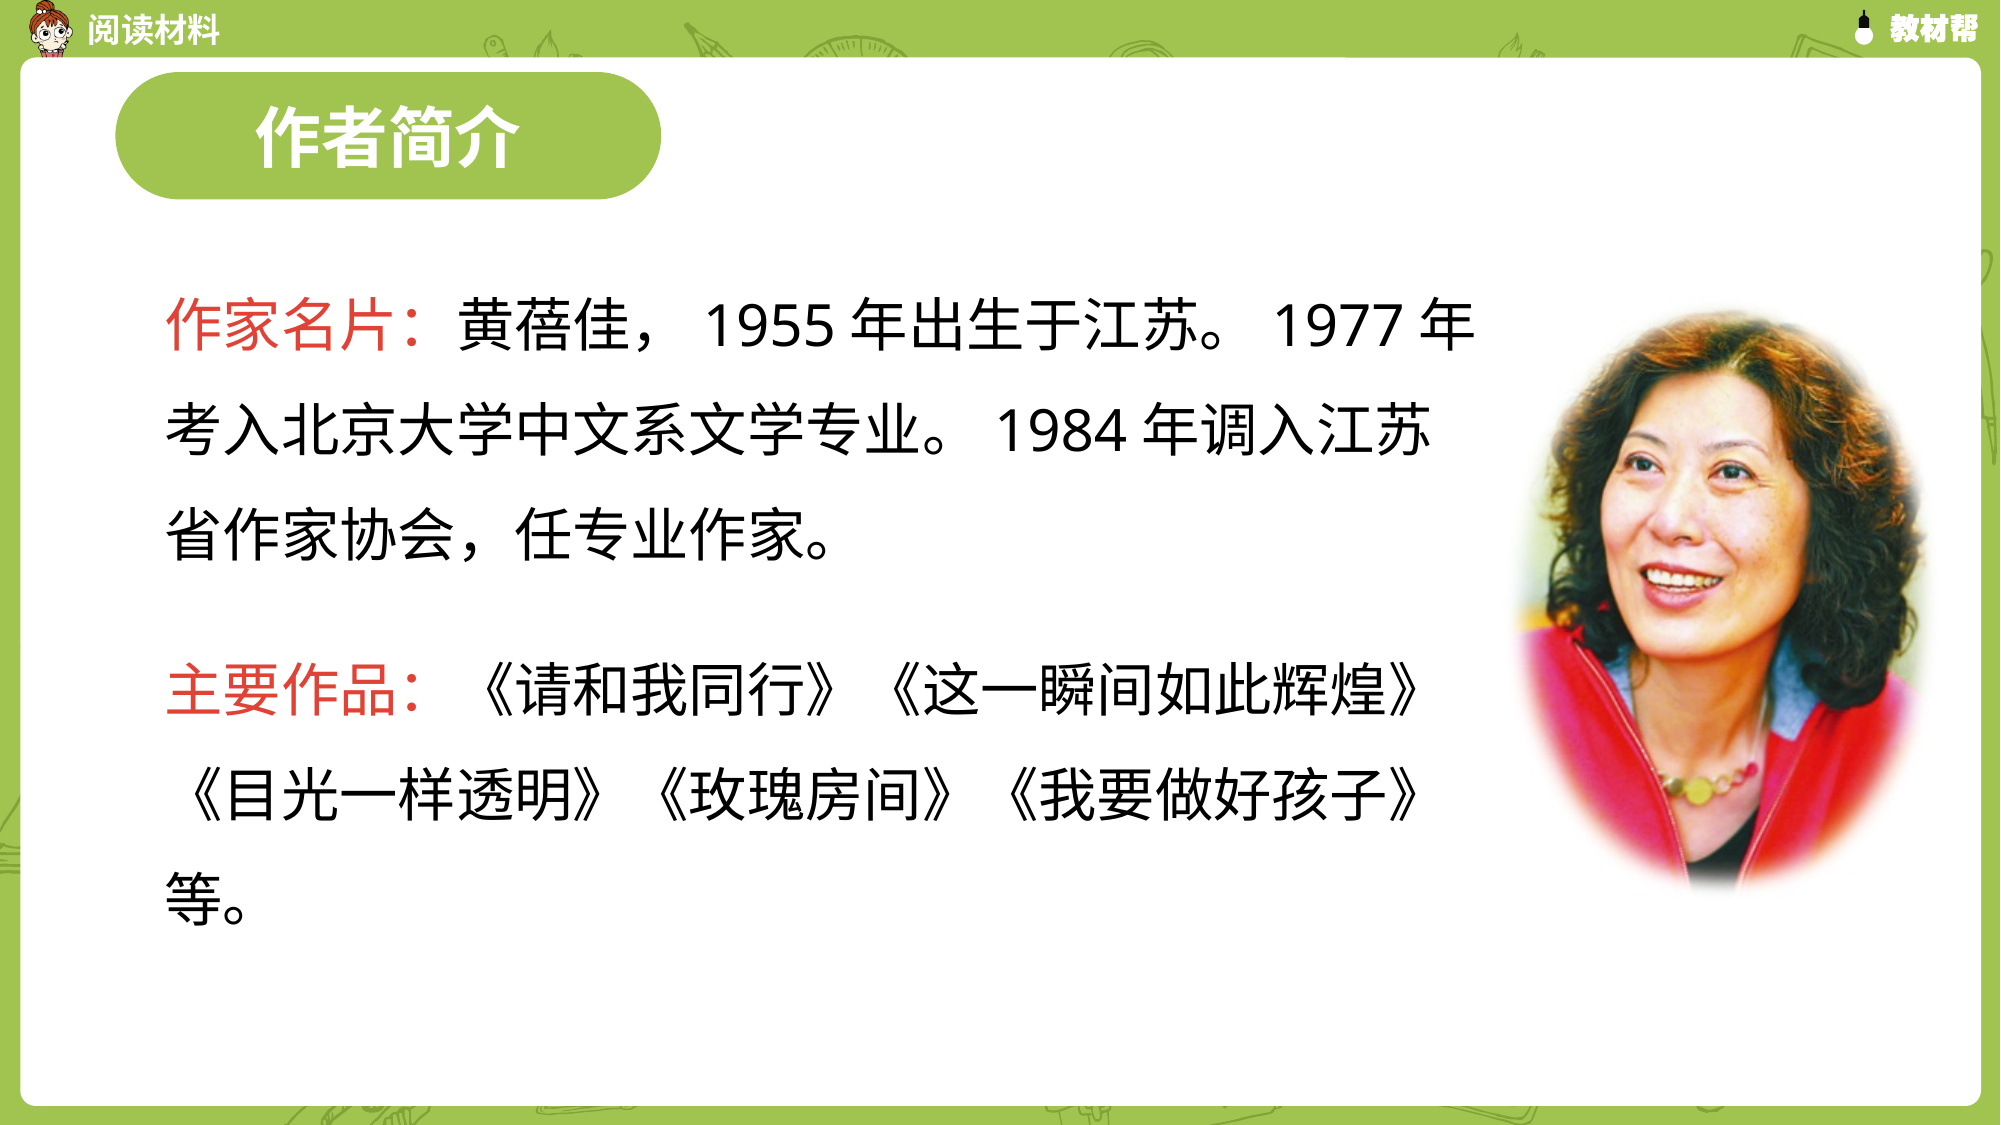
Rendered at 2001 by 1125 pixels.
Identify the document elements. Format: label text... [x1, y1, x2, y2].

picture [28, 0, 82, 59]
text_box 作家名片：黄蓓佳，1955年出生于江苏。1977年考入北京大学中文系文学专业。1984年调入江苏省作家协会，任专业作家。 主要作品：《请和我同行》《这一瞬间如此辉煌》《目光一样透明》《玫瑰房间》《我要做好孩子》等。 [149, 245, 1500, 941]
picture [1499, 295, 1943, 902]
text_box 作者简介 [114, 71, 663, 201]
